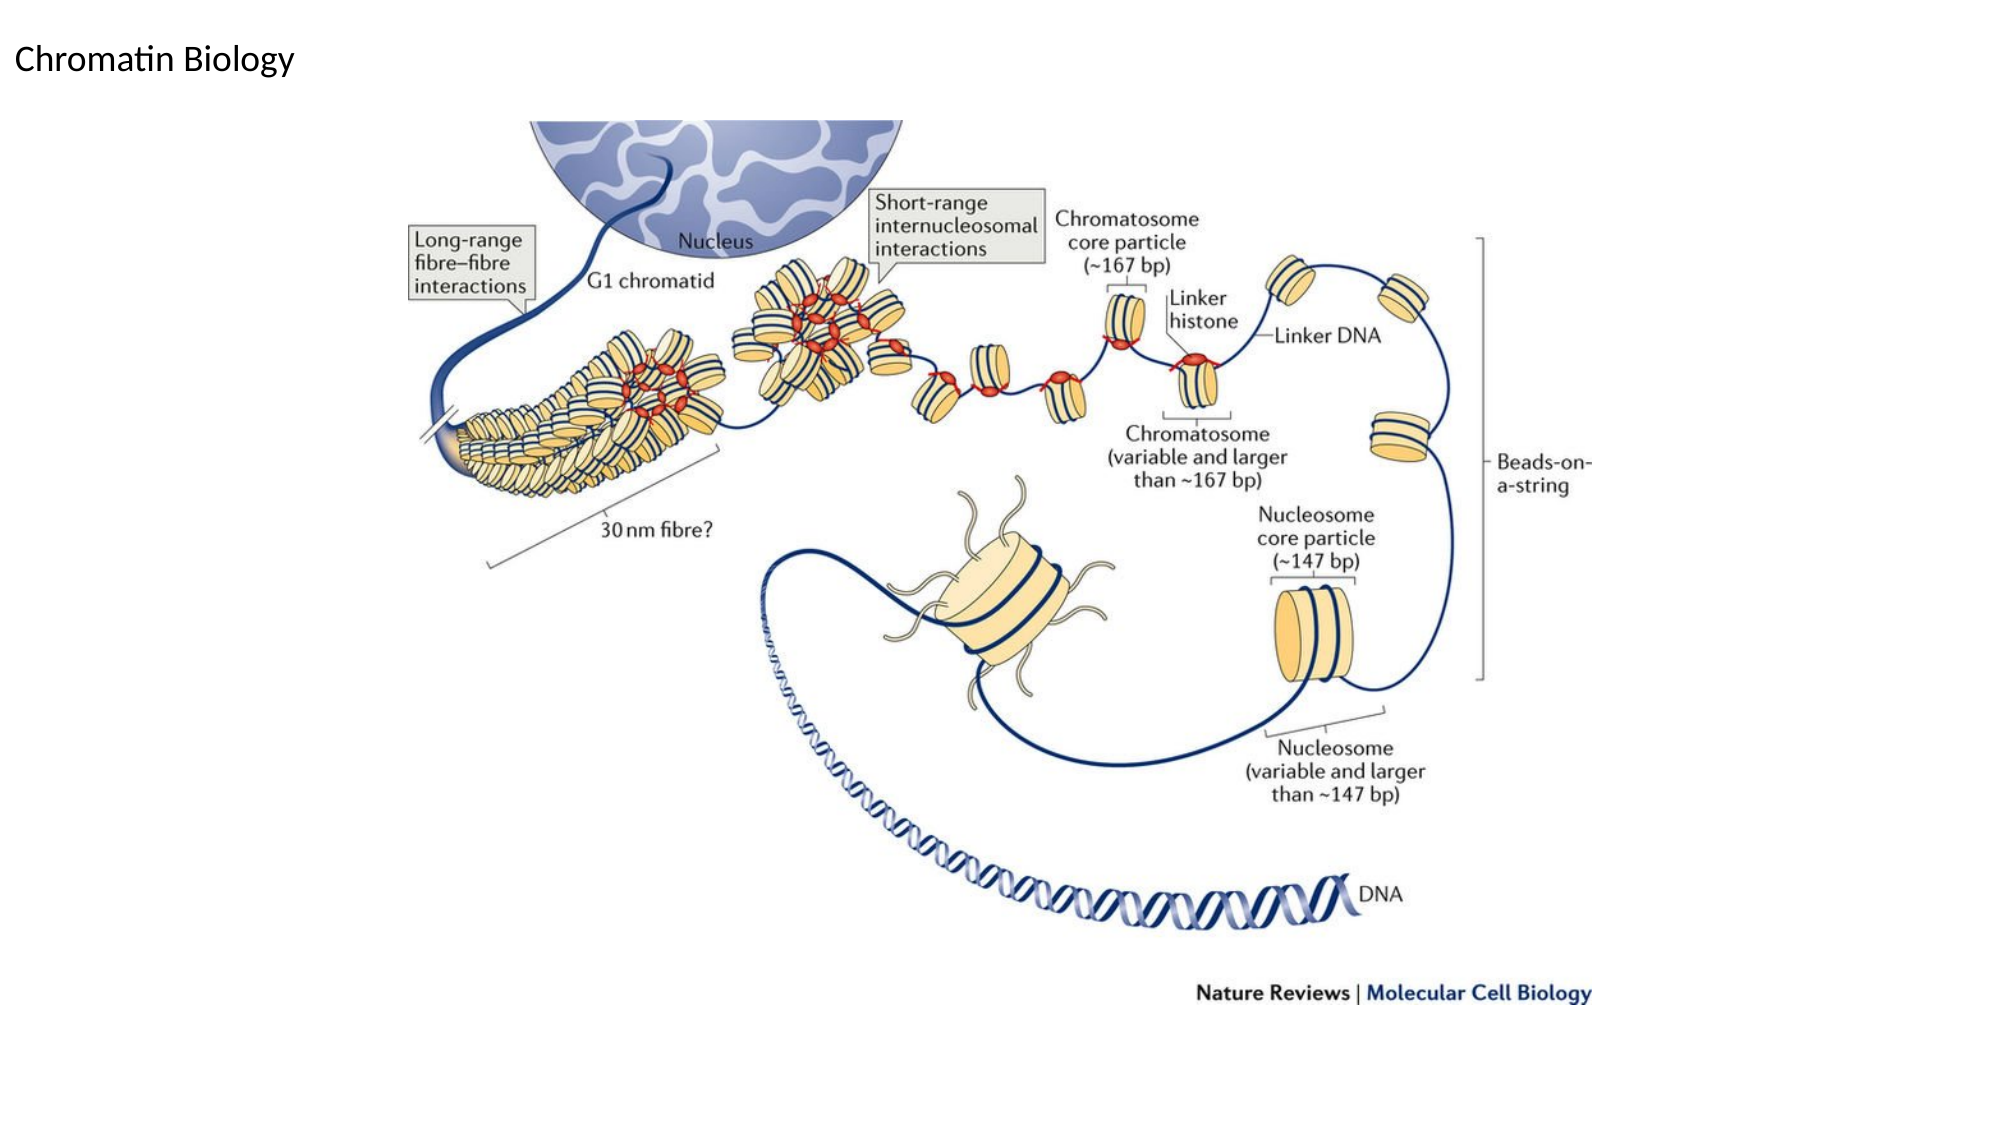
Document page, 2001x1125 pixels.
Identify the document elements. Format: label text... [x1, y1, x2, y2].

text_box Chromatin Biology [0, 26, 2000, 87]
picture [408, 120, 1592, 1005]
